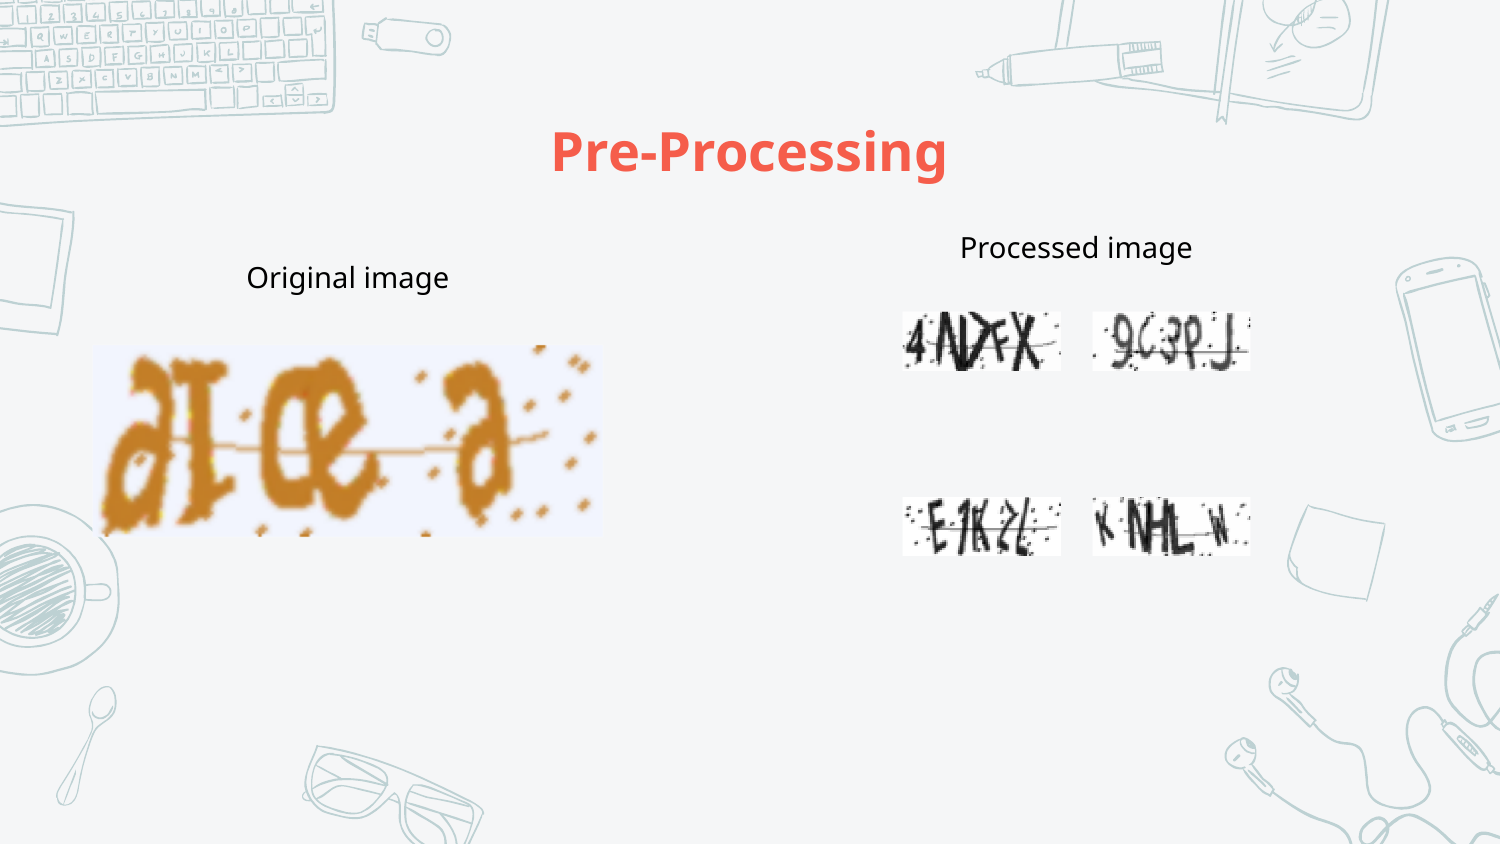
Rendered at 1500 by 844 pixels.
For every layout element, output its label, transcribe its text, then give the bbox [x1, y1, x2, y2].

text_box Processed image [859, 214, 1294, 278]
title Pre-Processing [185, 102, 1315, 198]
picture [81, 335, 614, 549]
text_box Original image [225, 244, 470, 308]
picture [898, 307, 1255, 560]
